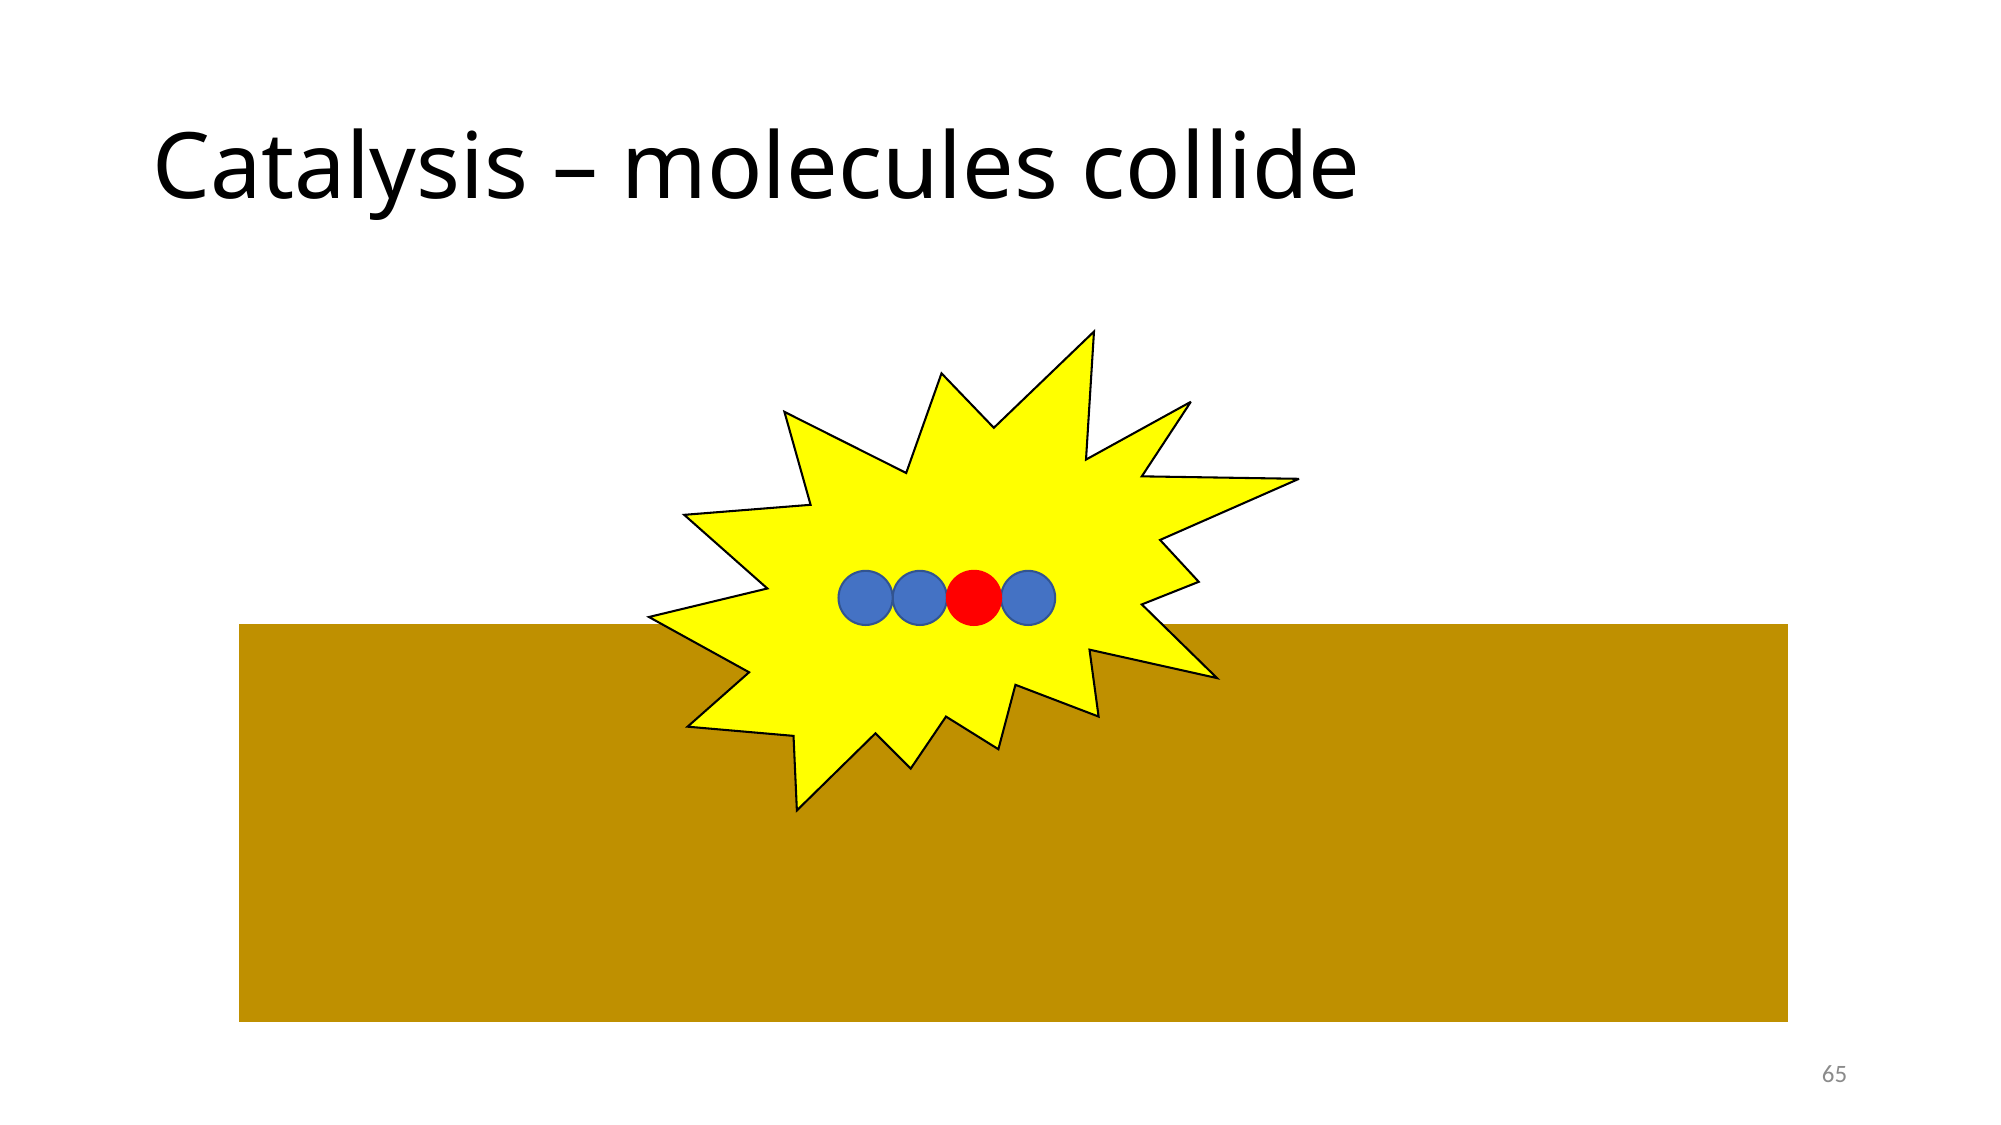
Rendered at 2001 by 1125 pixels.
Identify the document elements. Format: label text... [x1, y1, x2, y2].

text_box [945, 569, 1003, 627]
text_box [893, 569, 947, 627]
text_box [1001, 569, 1057, 627]
title Catalysis – molecules collide [137, 59, 1863, 278]
text_box [837, 569, 894, 627]
text_box [646, 328, 1300, 813]
text_box [239, 624, 1788, 1022]
slide_number 64 [1412, 1042, 1863, 1103]
